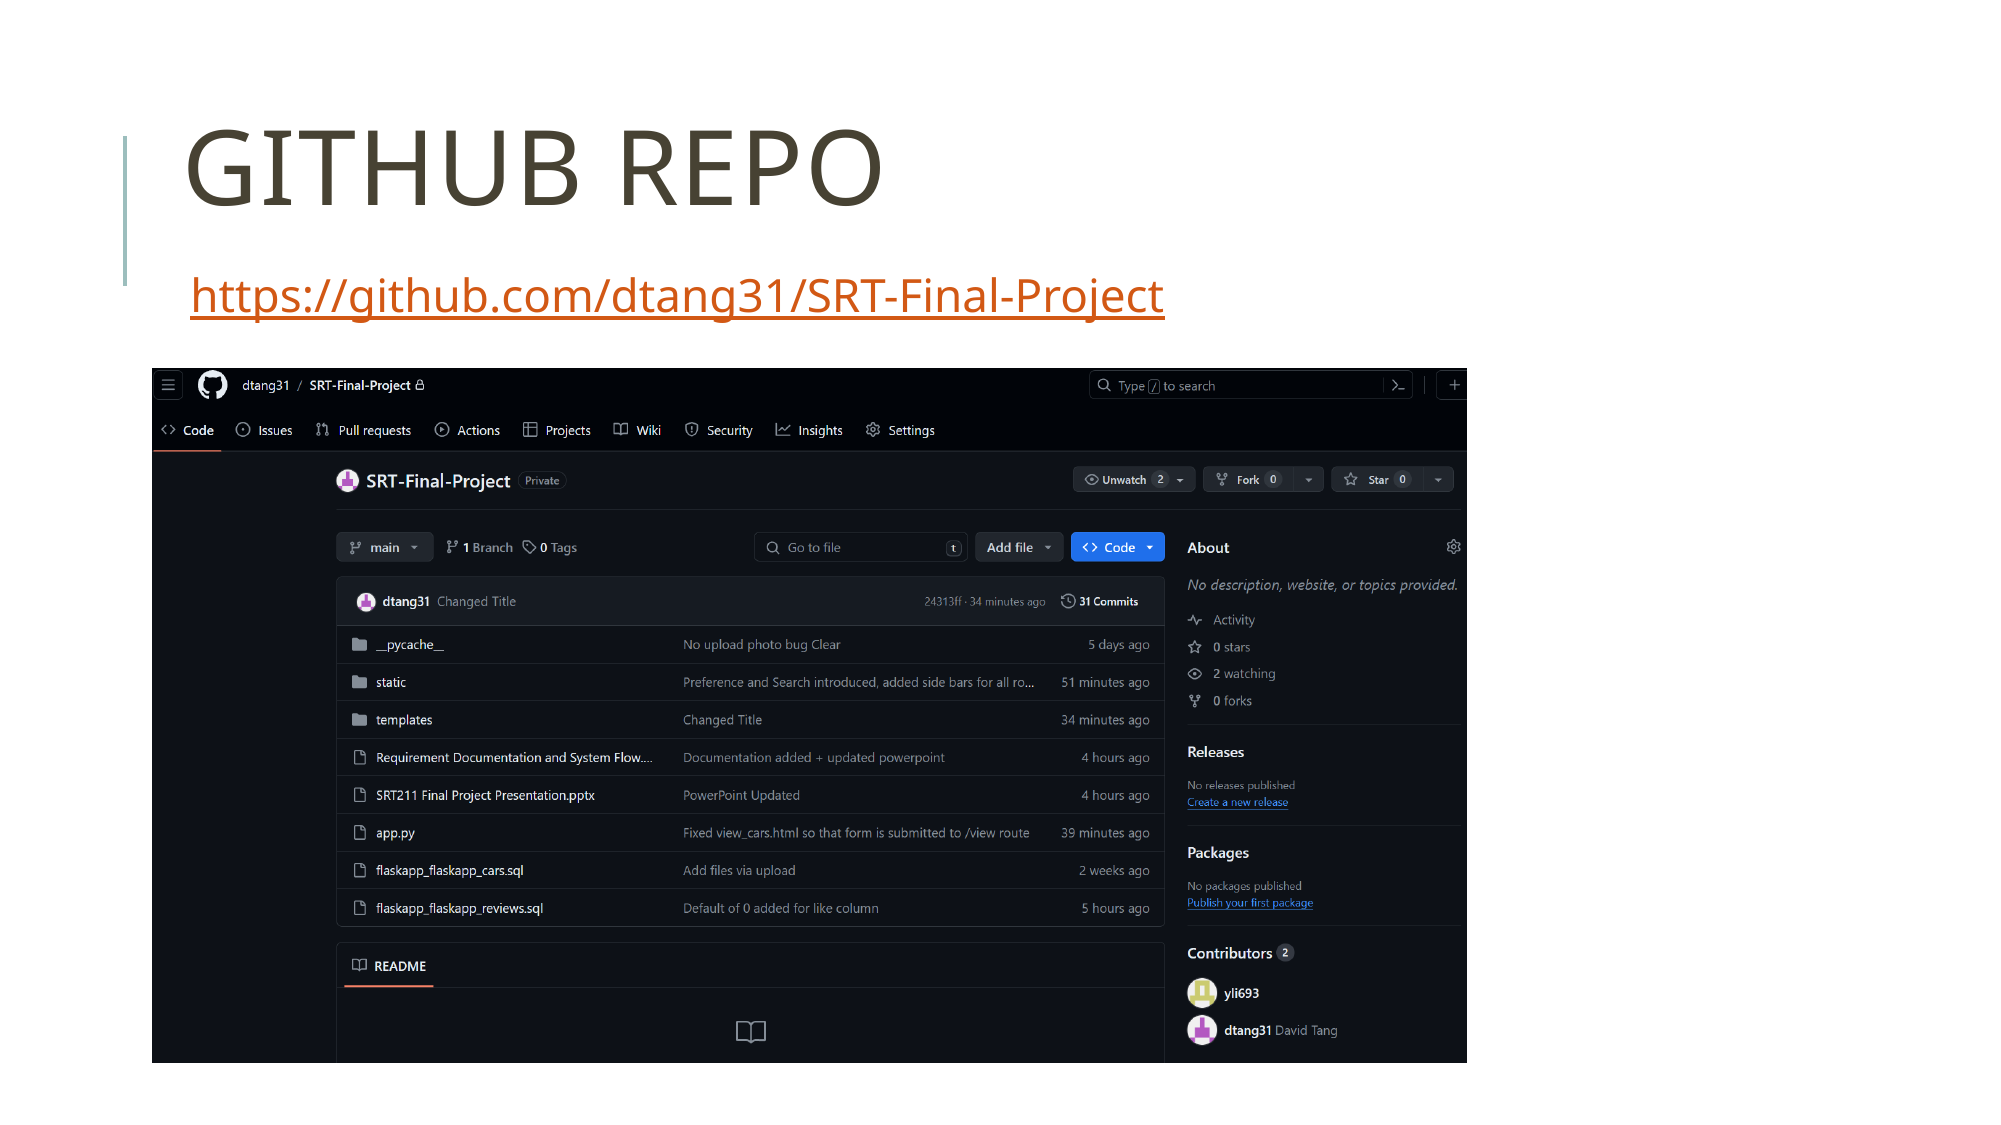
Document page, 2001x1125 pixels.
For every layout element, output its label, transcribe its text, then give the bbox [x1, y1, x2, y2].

picture [152, 368, 1467, 1063]
title Github Repo [168, 52, 1763, 260]
list https://github.com/dtang31/SRT-Final-Project [168, 260, 1763, 921]
